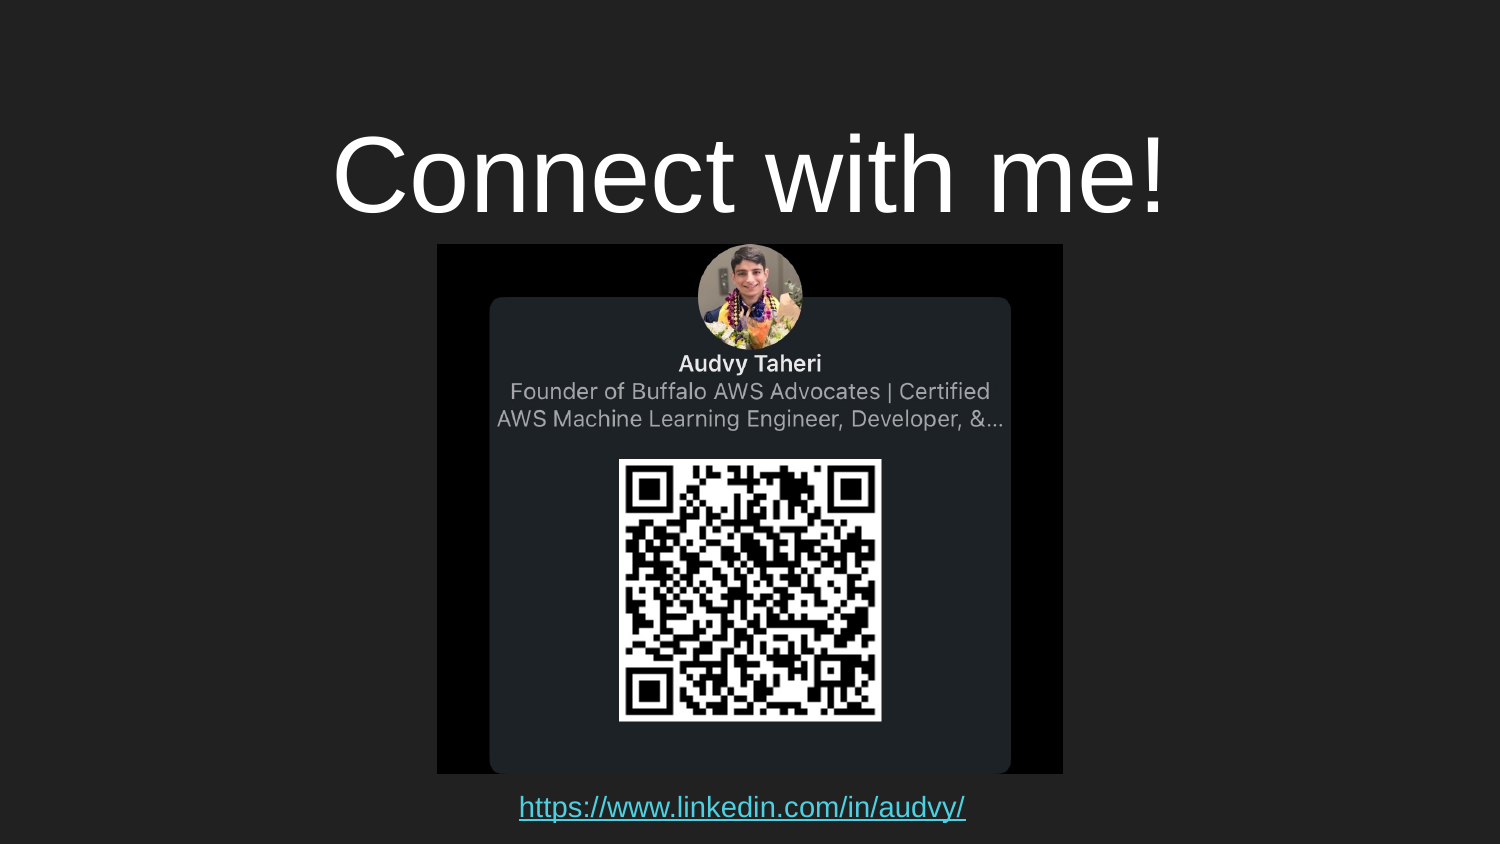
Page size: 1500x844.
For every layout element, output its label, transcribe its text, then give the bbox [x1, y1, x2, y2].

picture [436, 244, 1063, 774]
title Connect with me! [290, 89, 1210, 334]
text_box https://www.linkedin.com/in/audvy/ [503, 782, 996, 844]
